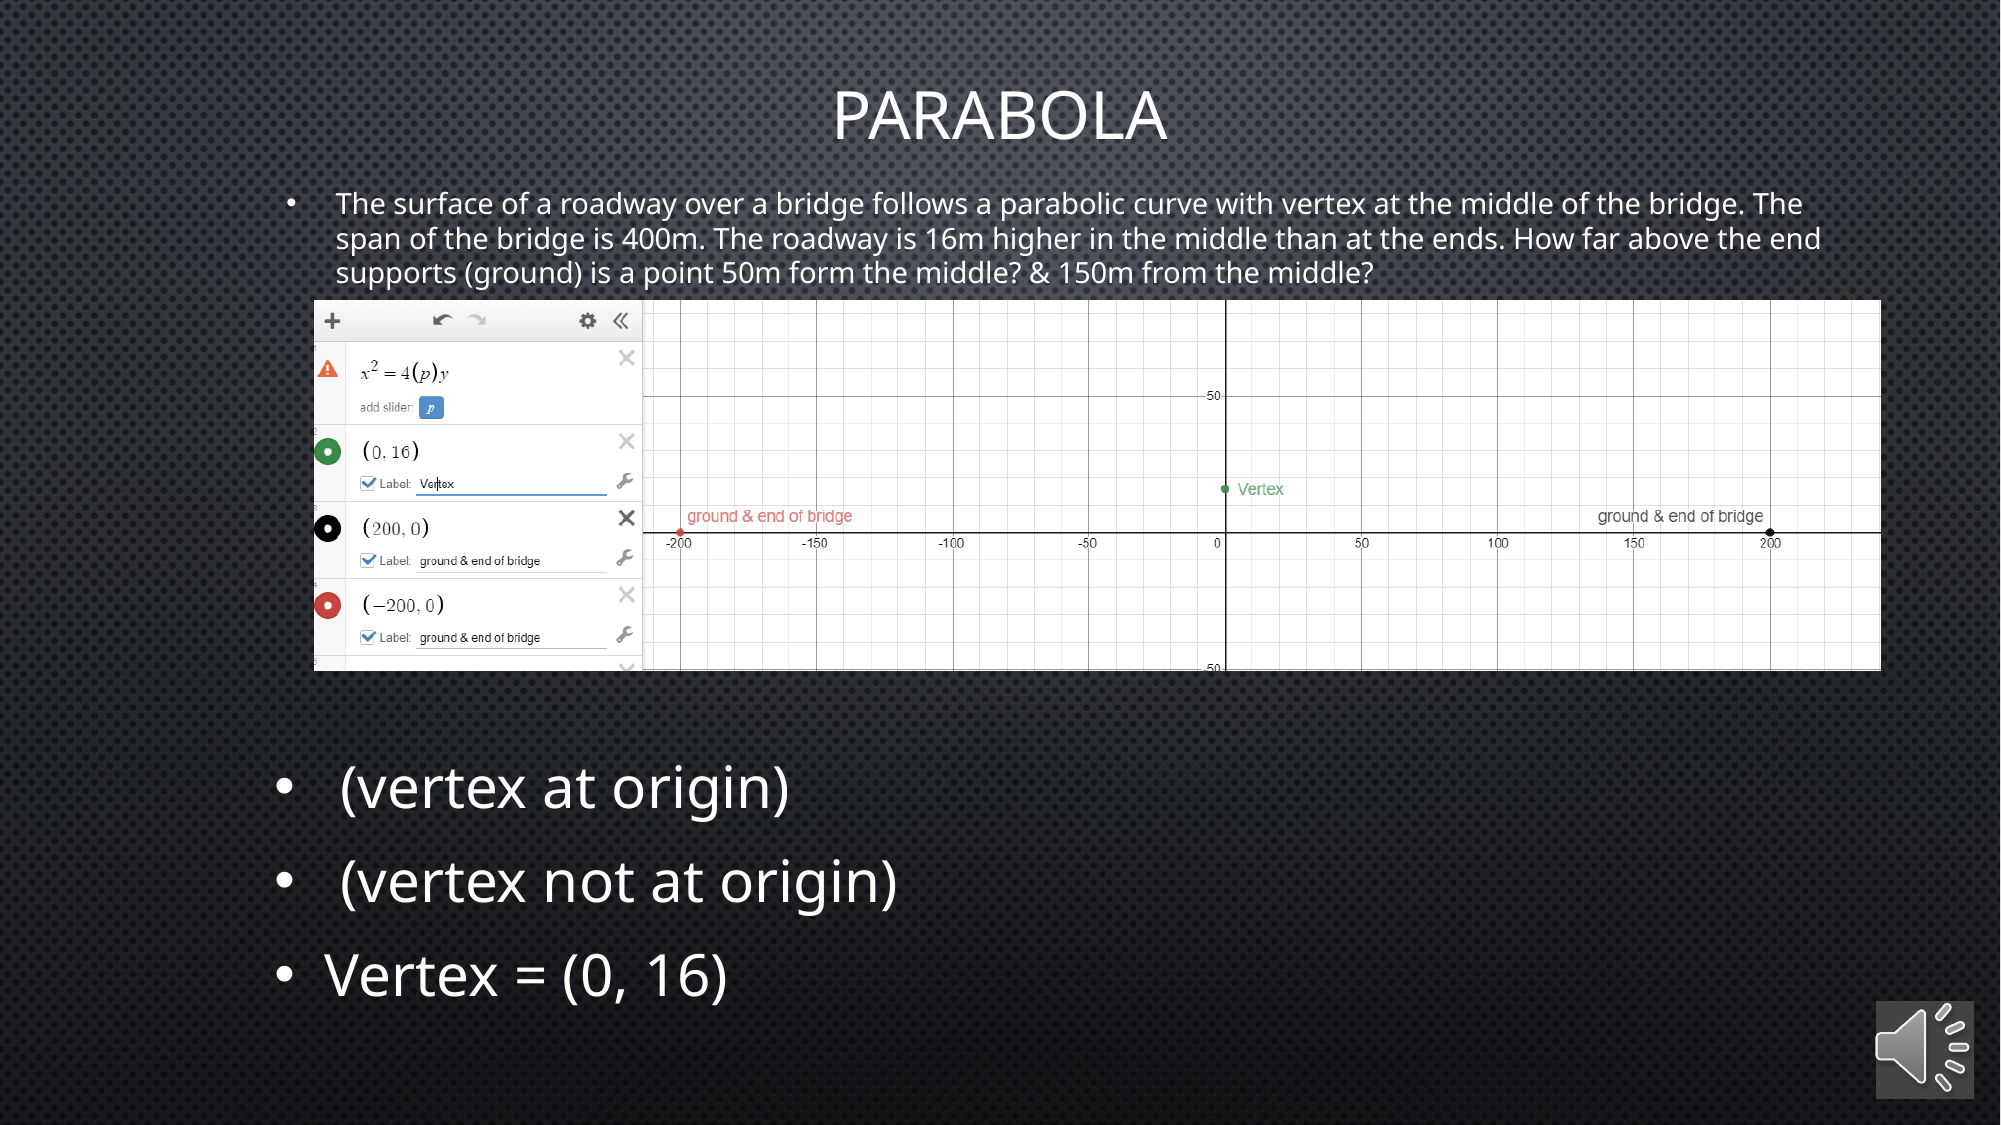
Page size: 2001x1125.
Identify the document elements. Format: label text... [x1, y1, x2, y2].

picture [314, 300, 1882, 671]
text_box The surface of a roadway over a bridge follows a parabolic curve with vertex at the middle of the bridge. The span of the bridge is 400m. The roadway is 16m higher in the middle than at the ends. How far above the end supports (ground) is a point 50m form the middle? & 150m from the middle? [113, 176, 1847, 299]
picture [1874, 999, 1976, 1101]
title Parabola [184, 12, 1816, 176]
